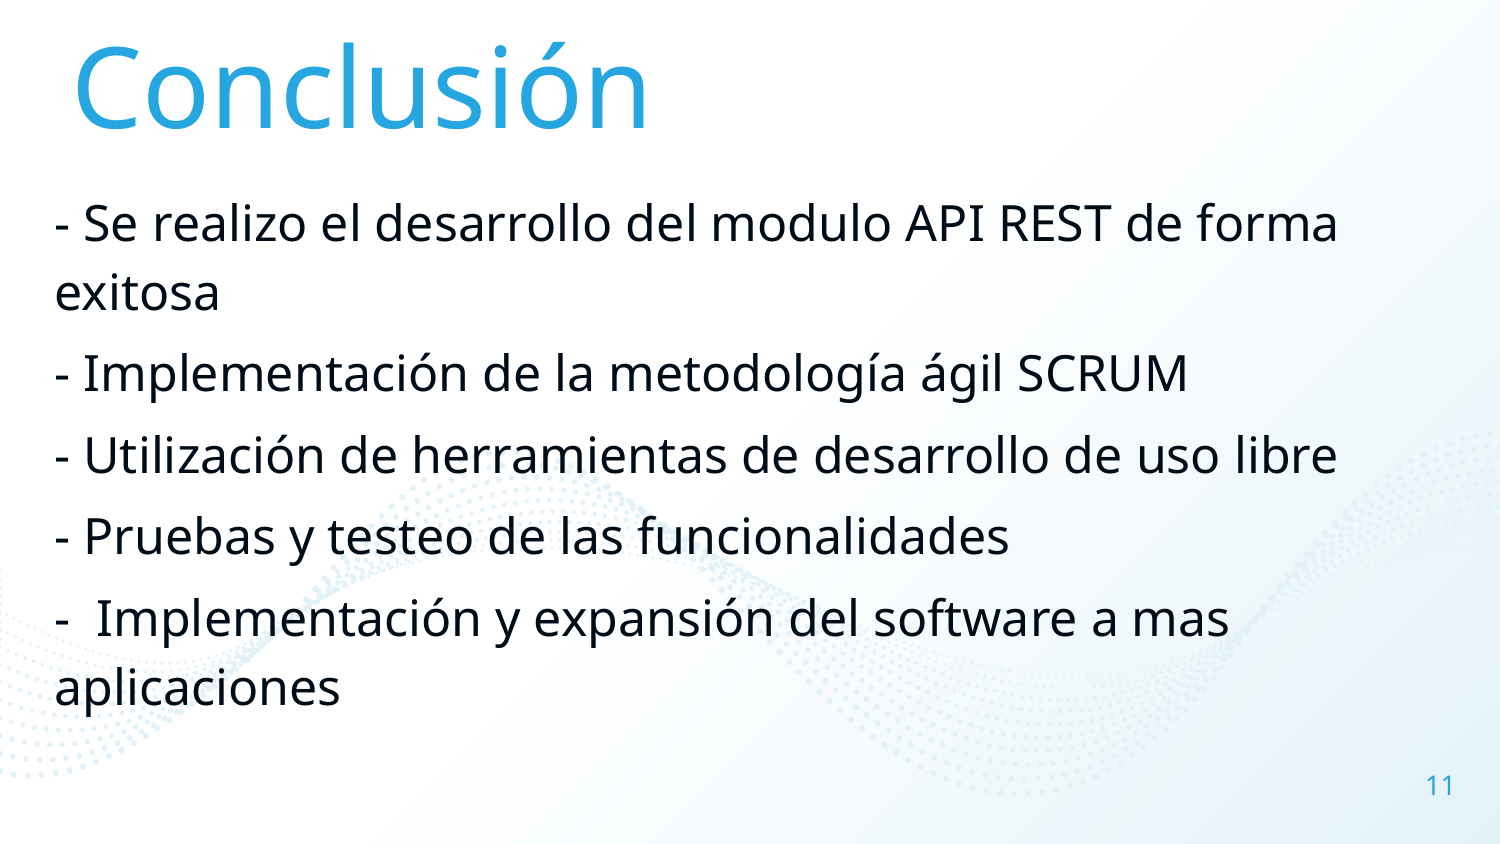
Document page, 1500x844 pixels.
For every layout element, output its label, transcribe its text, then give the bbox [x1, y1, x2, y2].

title Conclusión [71, 87, 1232, 153]
text_box - Se realizo el desarrollo del modulo API REST de forma exitosa - Implementación de la metodología ágil SCRUM - Utilización de herramientas de desarrollo de uso libre - Pruebas y testeo de las funcionalidades - Implementación y expansión del software a mas aplicaciones [42, 182, 1367, 808]
slide_number 11 [1366, 754, 1457, 819]
